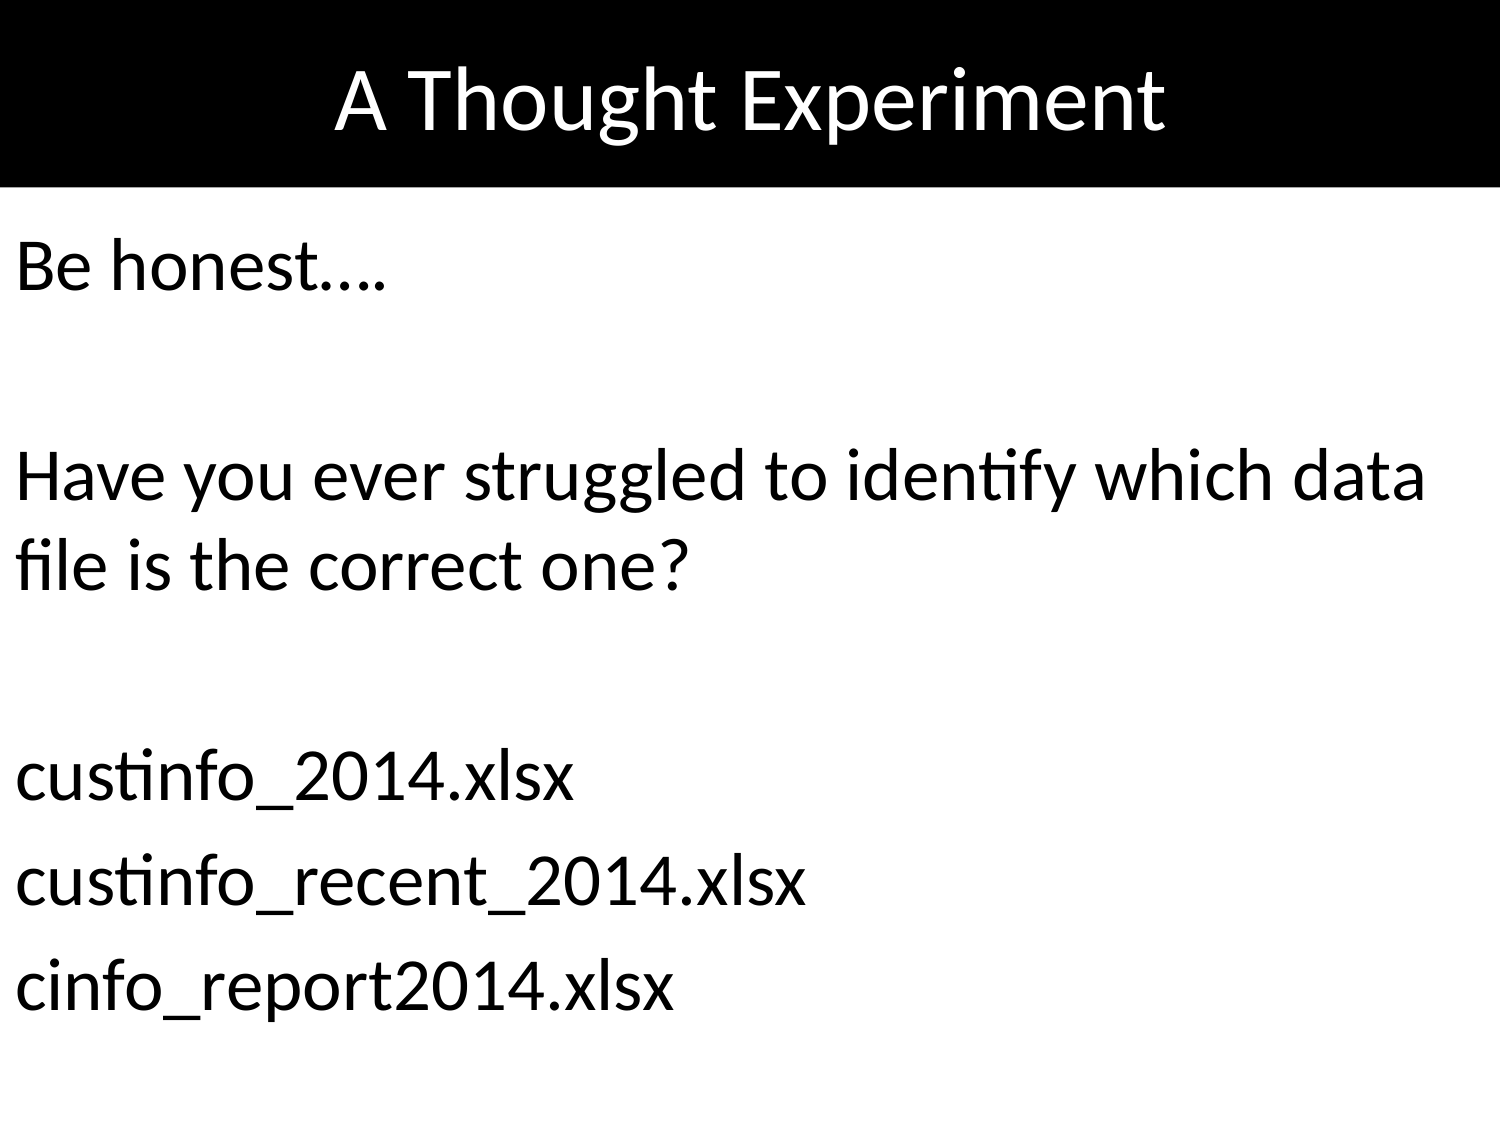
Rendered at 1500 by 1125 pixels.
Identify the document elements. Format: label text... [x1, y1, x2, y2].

list Be honest…. Have you ever struggled to identify which data file is the correct one? custinfo_2014.xlsx custinfo_recent_2014.xlsx cinfo_report2014.xlsx [0, 208, 1500, 1094]
title A Thought Experiment [0, 0, 1500, 188]
